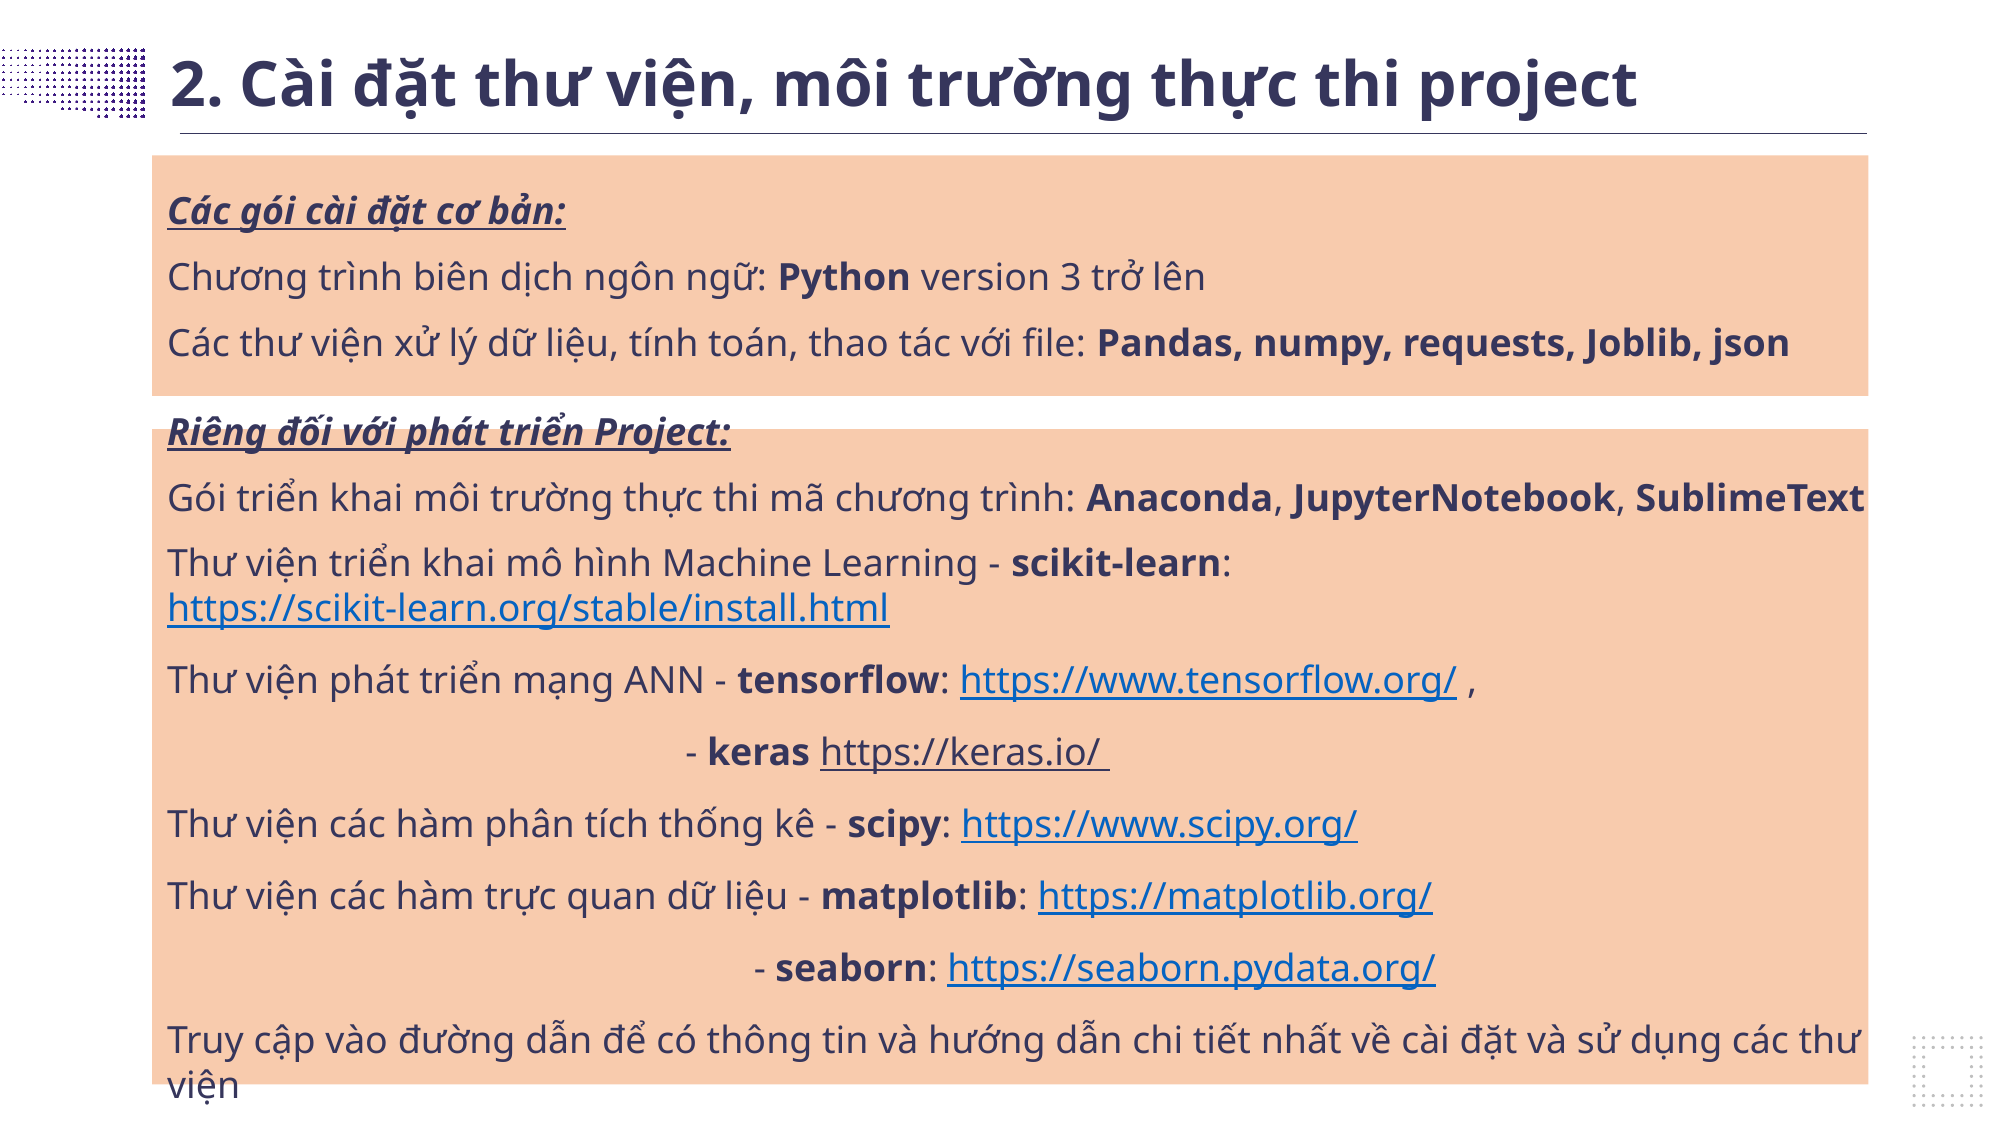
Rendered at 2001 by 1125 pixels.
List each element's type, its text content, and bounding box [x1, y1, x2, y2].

text_box Riêng đối với phát triển Project: Gói triển khai môi trường thực thi mã chương trình: Anaconda, JupyterNotebook, SublimeText Thư viện triển khai mô hình Machine Learning - scikit-learn: https://scikit-learn.org/stable/install.html Thư viện phát triển mạng ANN - tensorflow: https://www.tensorflow.org/ , - keras https://keras.io/ Thư viện các hàm phân tích thống kê - scipy: https://www.scipy.org/ Thư viện các hàm trực quan dữ liệu - matplotlib: https://matplotlib.org/ - seaborn: https://seaborn.pydata.org/ Truy cập vào đường dẫn để có thông tin và hướng dẫn chi tiết nhất về cài đặt và sử dụng các thư viện [152, 429, 1869, 1085]
list 2. Cài đặt thư viện, môi trường thực thi project [155, 45, 1872, 218]
text_box Các gói cài đặt cơ bản: Chương trình biên dịch ngôn ngữ: Python version 3 trở lên Các thư viện xử lý dữ liệu, tính toán, thao tác với file: Pandas, numpy, requests, Joblib, json [152, 155, 1869, 396]
